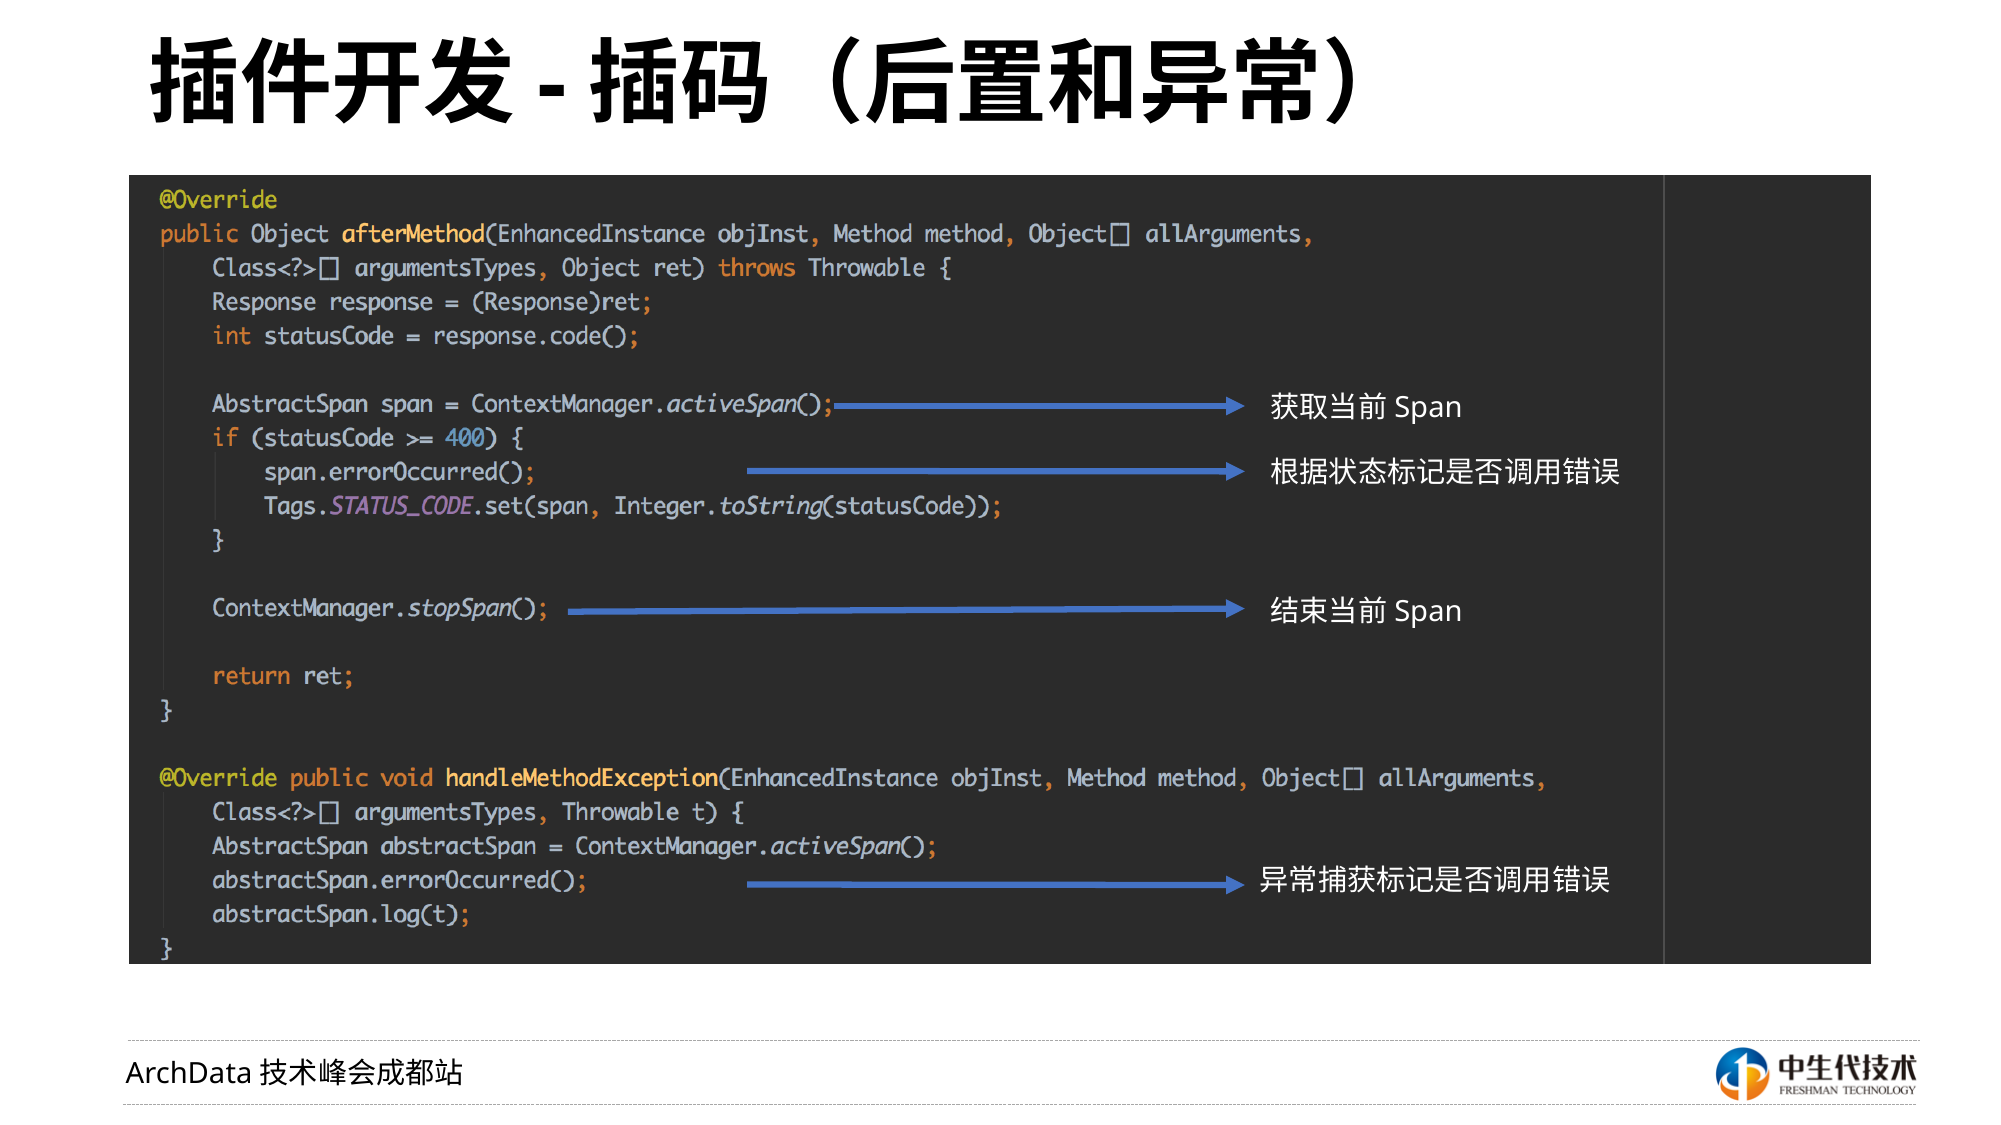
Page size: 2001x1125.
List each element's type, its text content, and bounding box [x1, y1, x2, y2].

picture [129, 175, 1871, 964]
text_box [567, 608, 1245, 612]
title 插件开发-插码（后置和异常） [133, 18, 1859, 154]
picture [1711, 1045, 1920, 1103]
